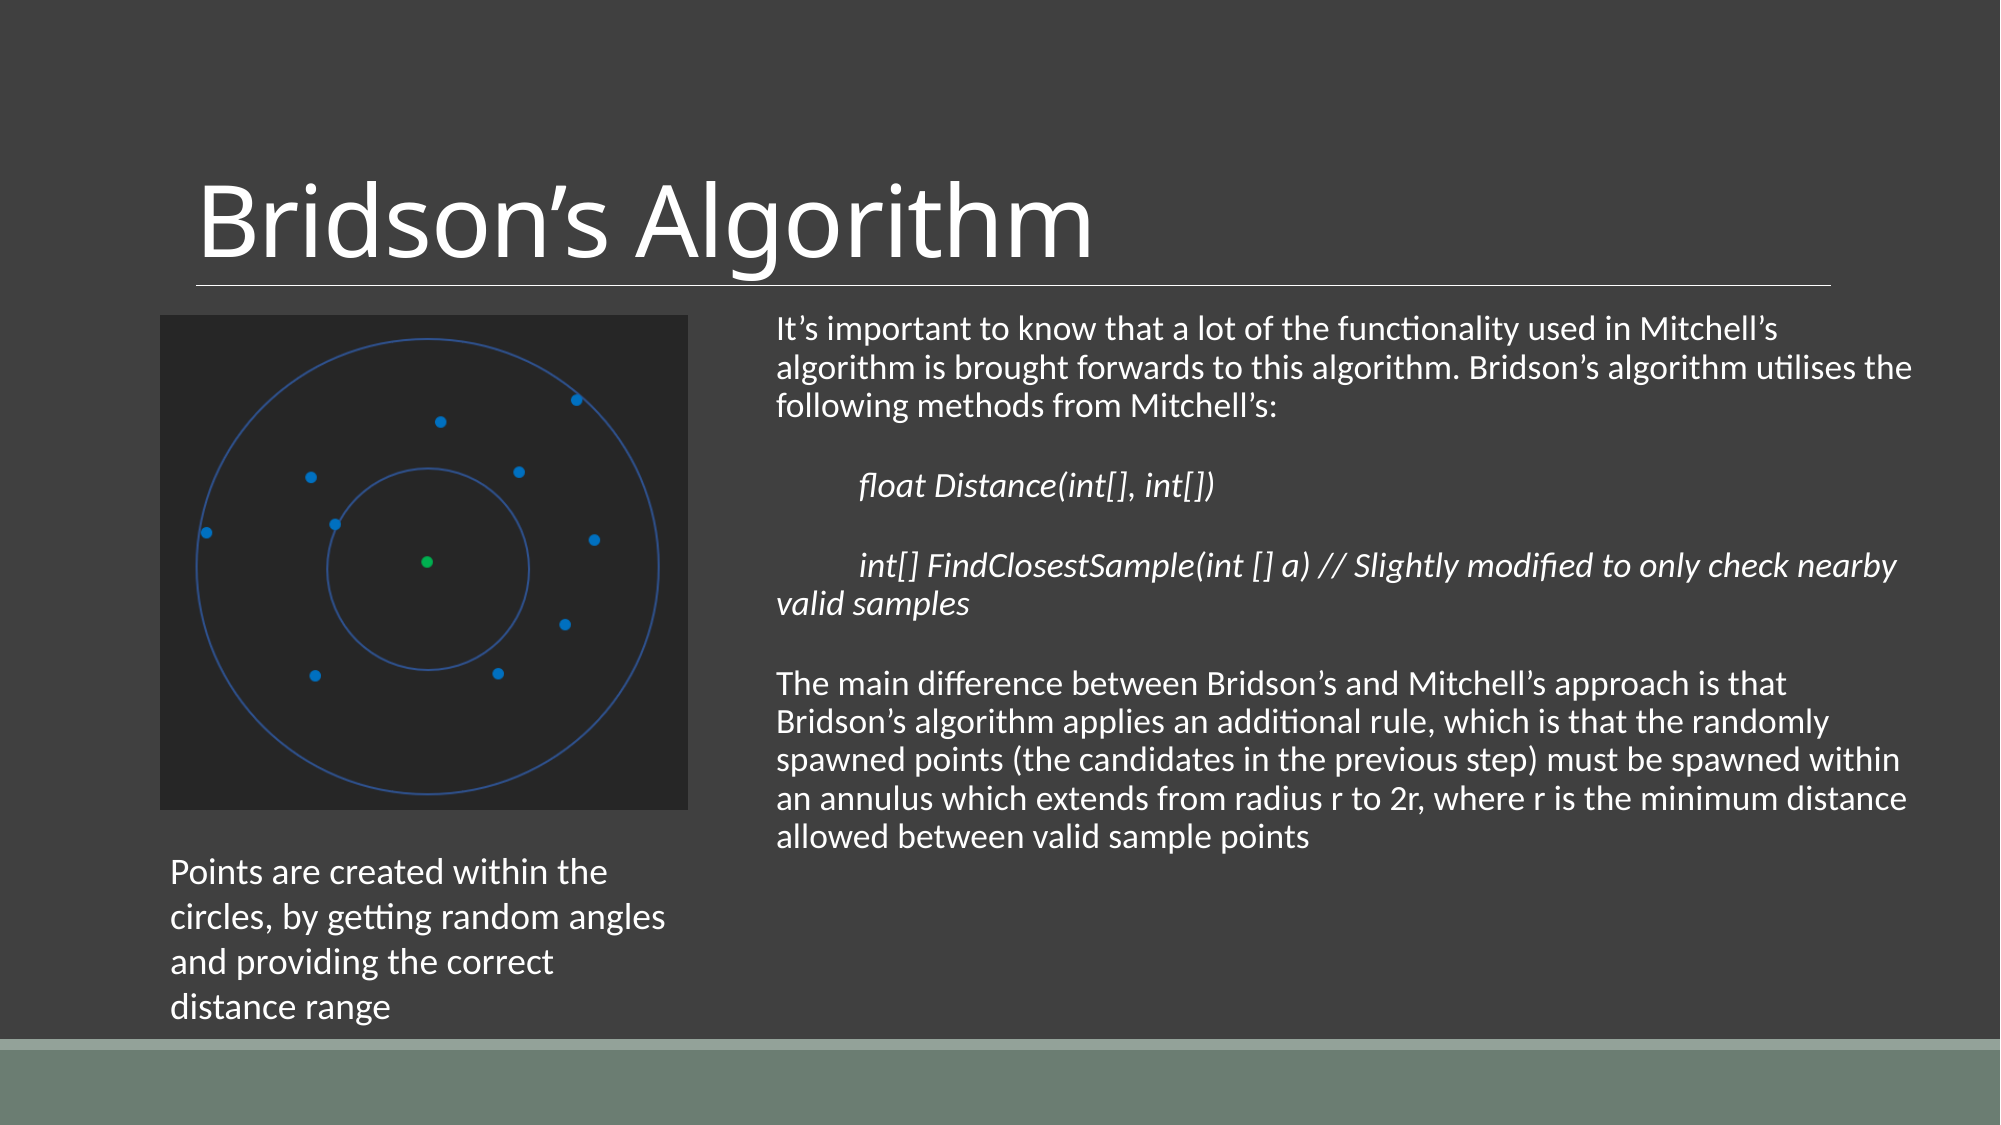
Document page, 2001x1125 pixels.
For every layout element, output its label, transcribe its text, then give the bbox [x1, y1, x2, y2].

picture [159, 314, 688, 811]
list It’s important to know that a lot of the functionality used in Mitchell’s algorithm is brought forwards to this algorithm. Bridson’s algorithm utilises the following methods from Mitchell’s: float Distance(int[], int[]) int[] FindClosestSample(int [] a) // Slightly modified to only check nearby valid samples The main difference between Bridson’s and Mitchell’s approach is that Bridson’s algorithm applies an additional rule, which is that the randomly spawned points (the candidates in the previous step) must be spawned within an annulus which extends from radius r to 2r, where r is the minimum distance allowed between valid sample points [761, 302, 1918, 963]
title Bridson’s Algorithm [180, 47, 1830, 285]
text_box Points are created within the circles, by getting random angles and providing the correct distance range [155, 839, 683, 1035]
